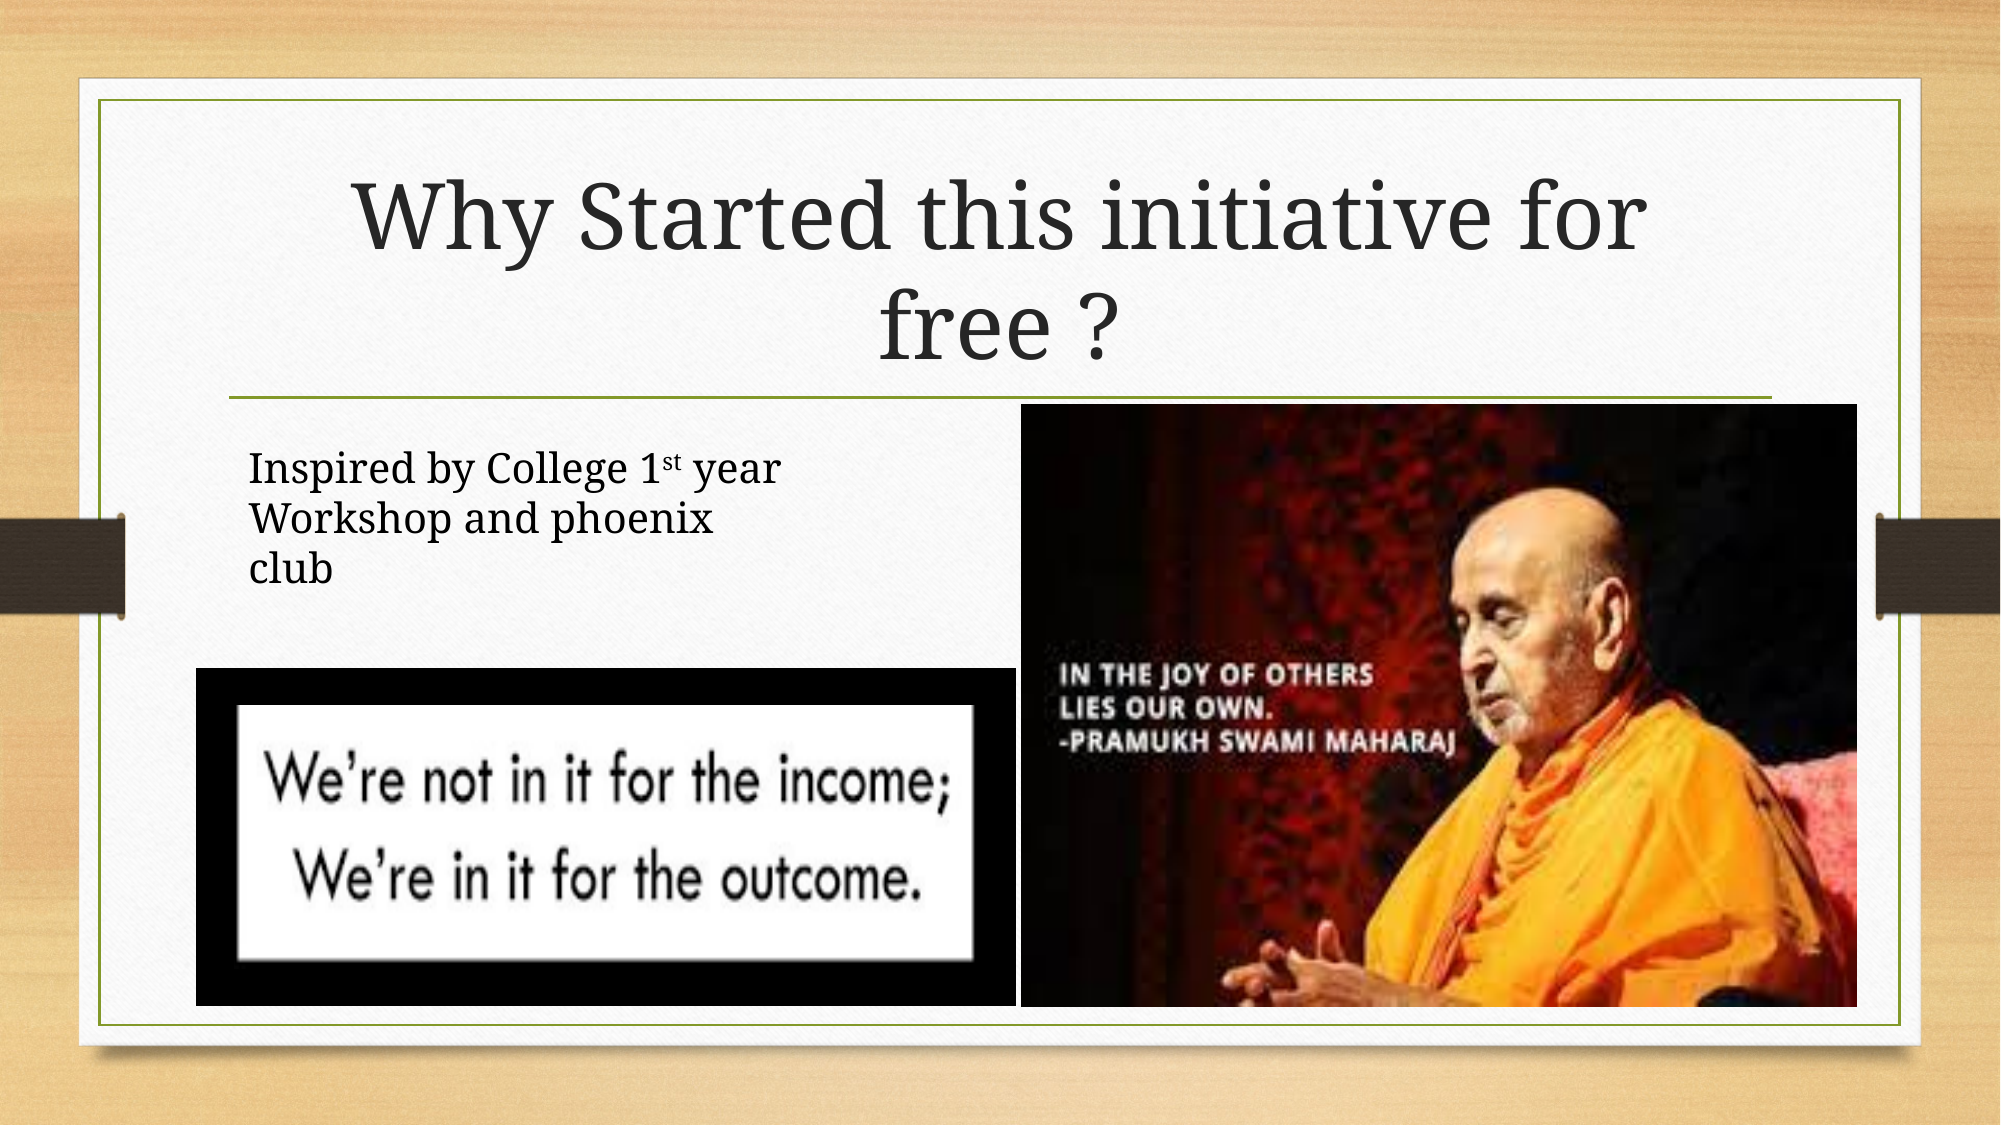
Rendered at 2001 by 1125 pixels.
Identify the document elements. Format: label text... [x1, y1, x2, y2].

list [1021, 404, 1857, 1007]
title Why Started this initiative for free ? [212, 161, 1788, 375]
text_box Inspired by College 1st year Workshop and phoenix club [233, 434, 804, 599]
picture [0, 0, 2001, 1125]
